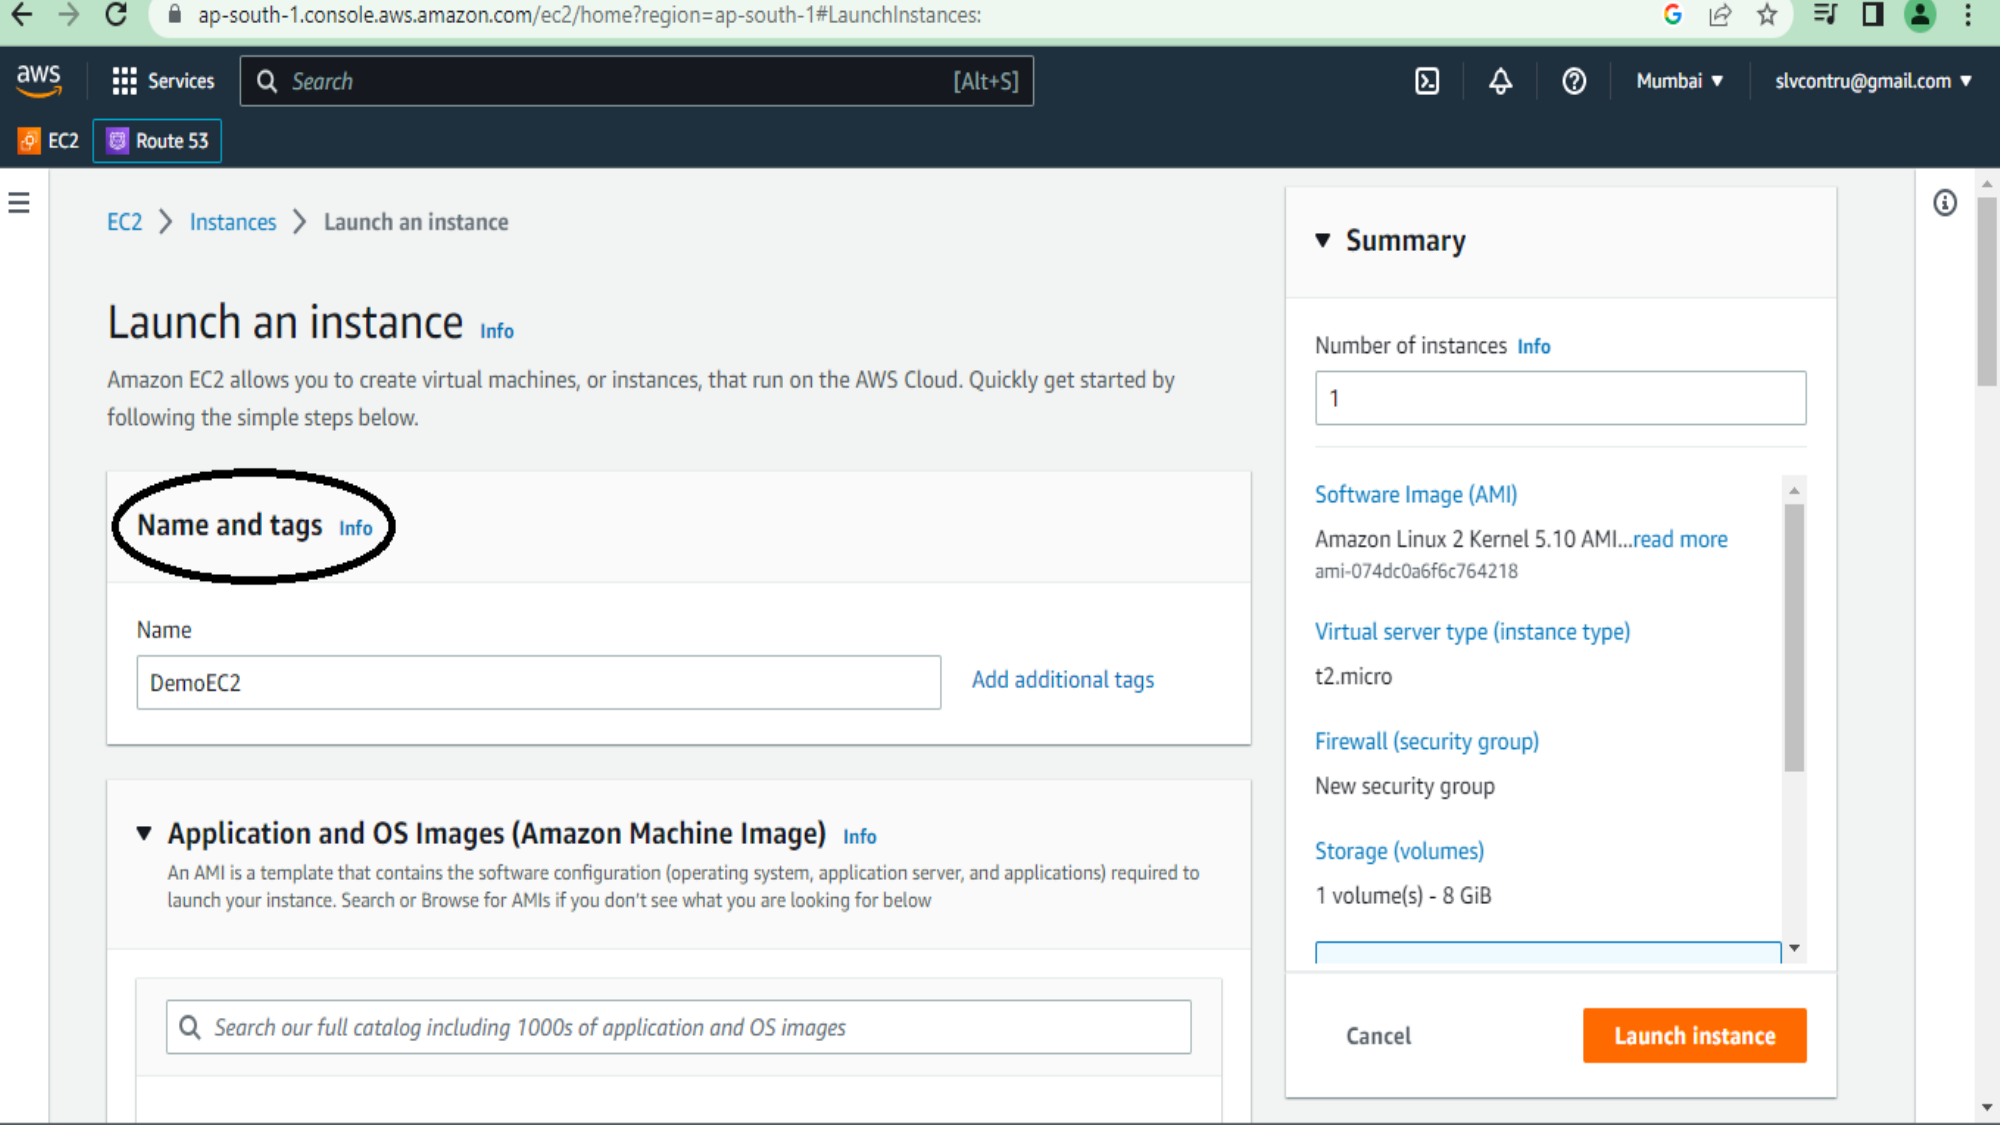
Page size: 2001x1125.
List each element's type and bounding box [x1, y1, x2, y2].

list [0, 0, 2000, 1125]
